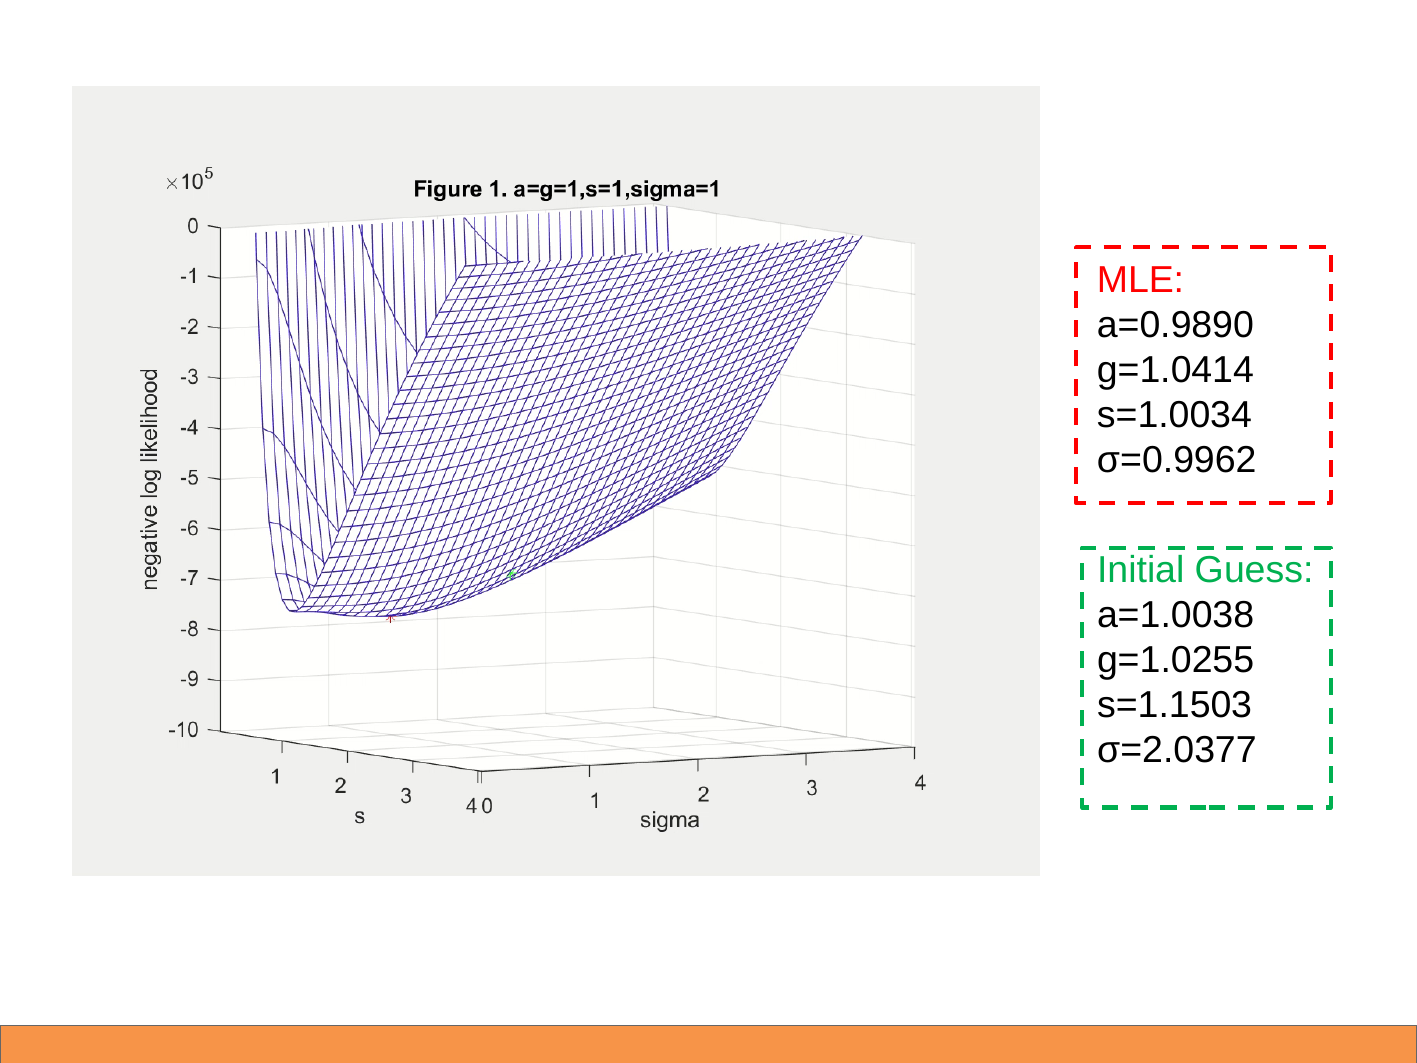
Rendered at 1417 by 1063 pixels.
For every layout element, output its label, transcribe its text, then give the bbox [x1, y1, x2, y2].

text_box [0, 1025, 1417, 1063]
text_box Initial Guess: a=1.0038 g=1.0255 s=1.1503 σ=2.0377 [1082, 538, 1331, 778]
text_box MLE: a=0.9890 g=1.0414 s=1.0034 σ=0.9962 [1082, 247, 1364, 487]
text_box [70, 85, 1041, 877]
text_box [1080, 766, 1333, 810]
text_box [1074, 245, 1333, 505]
